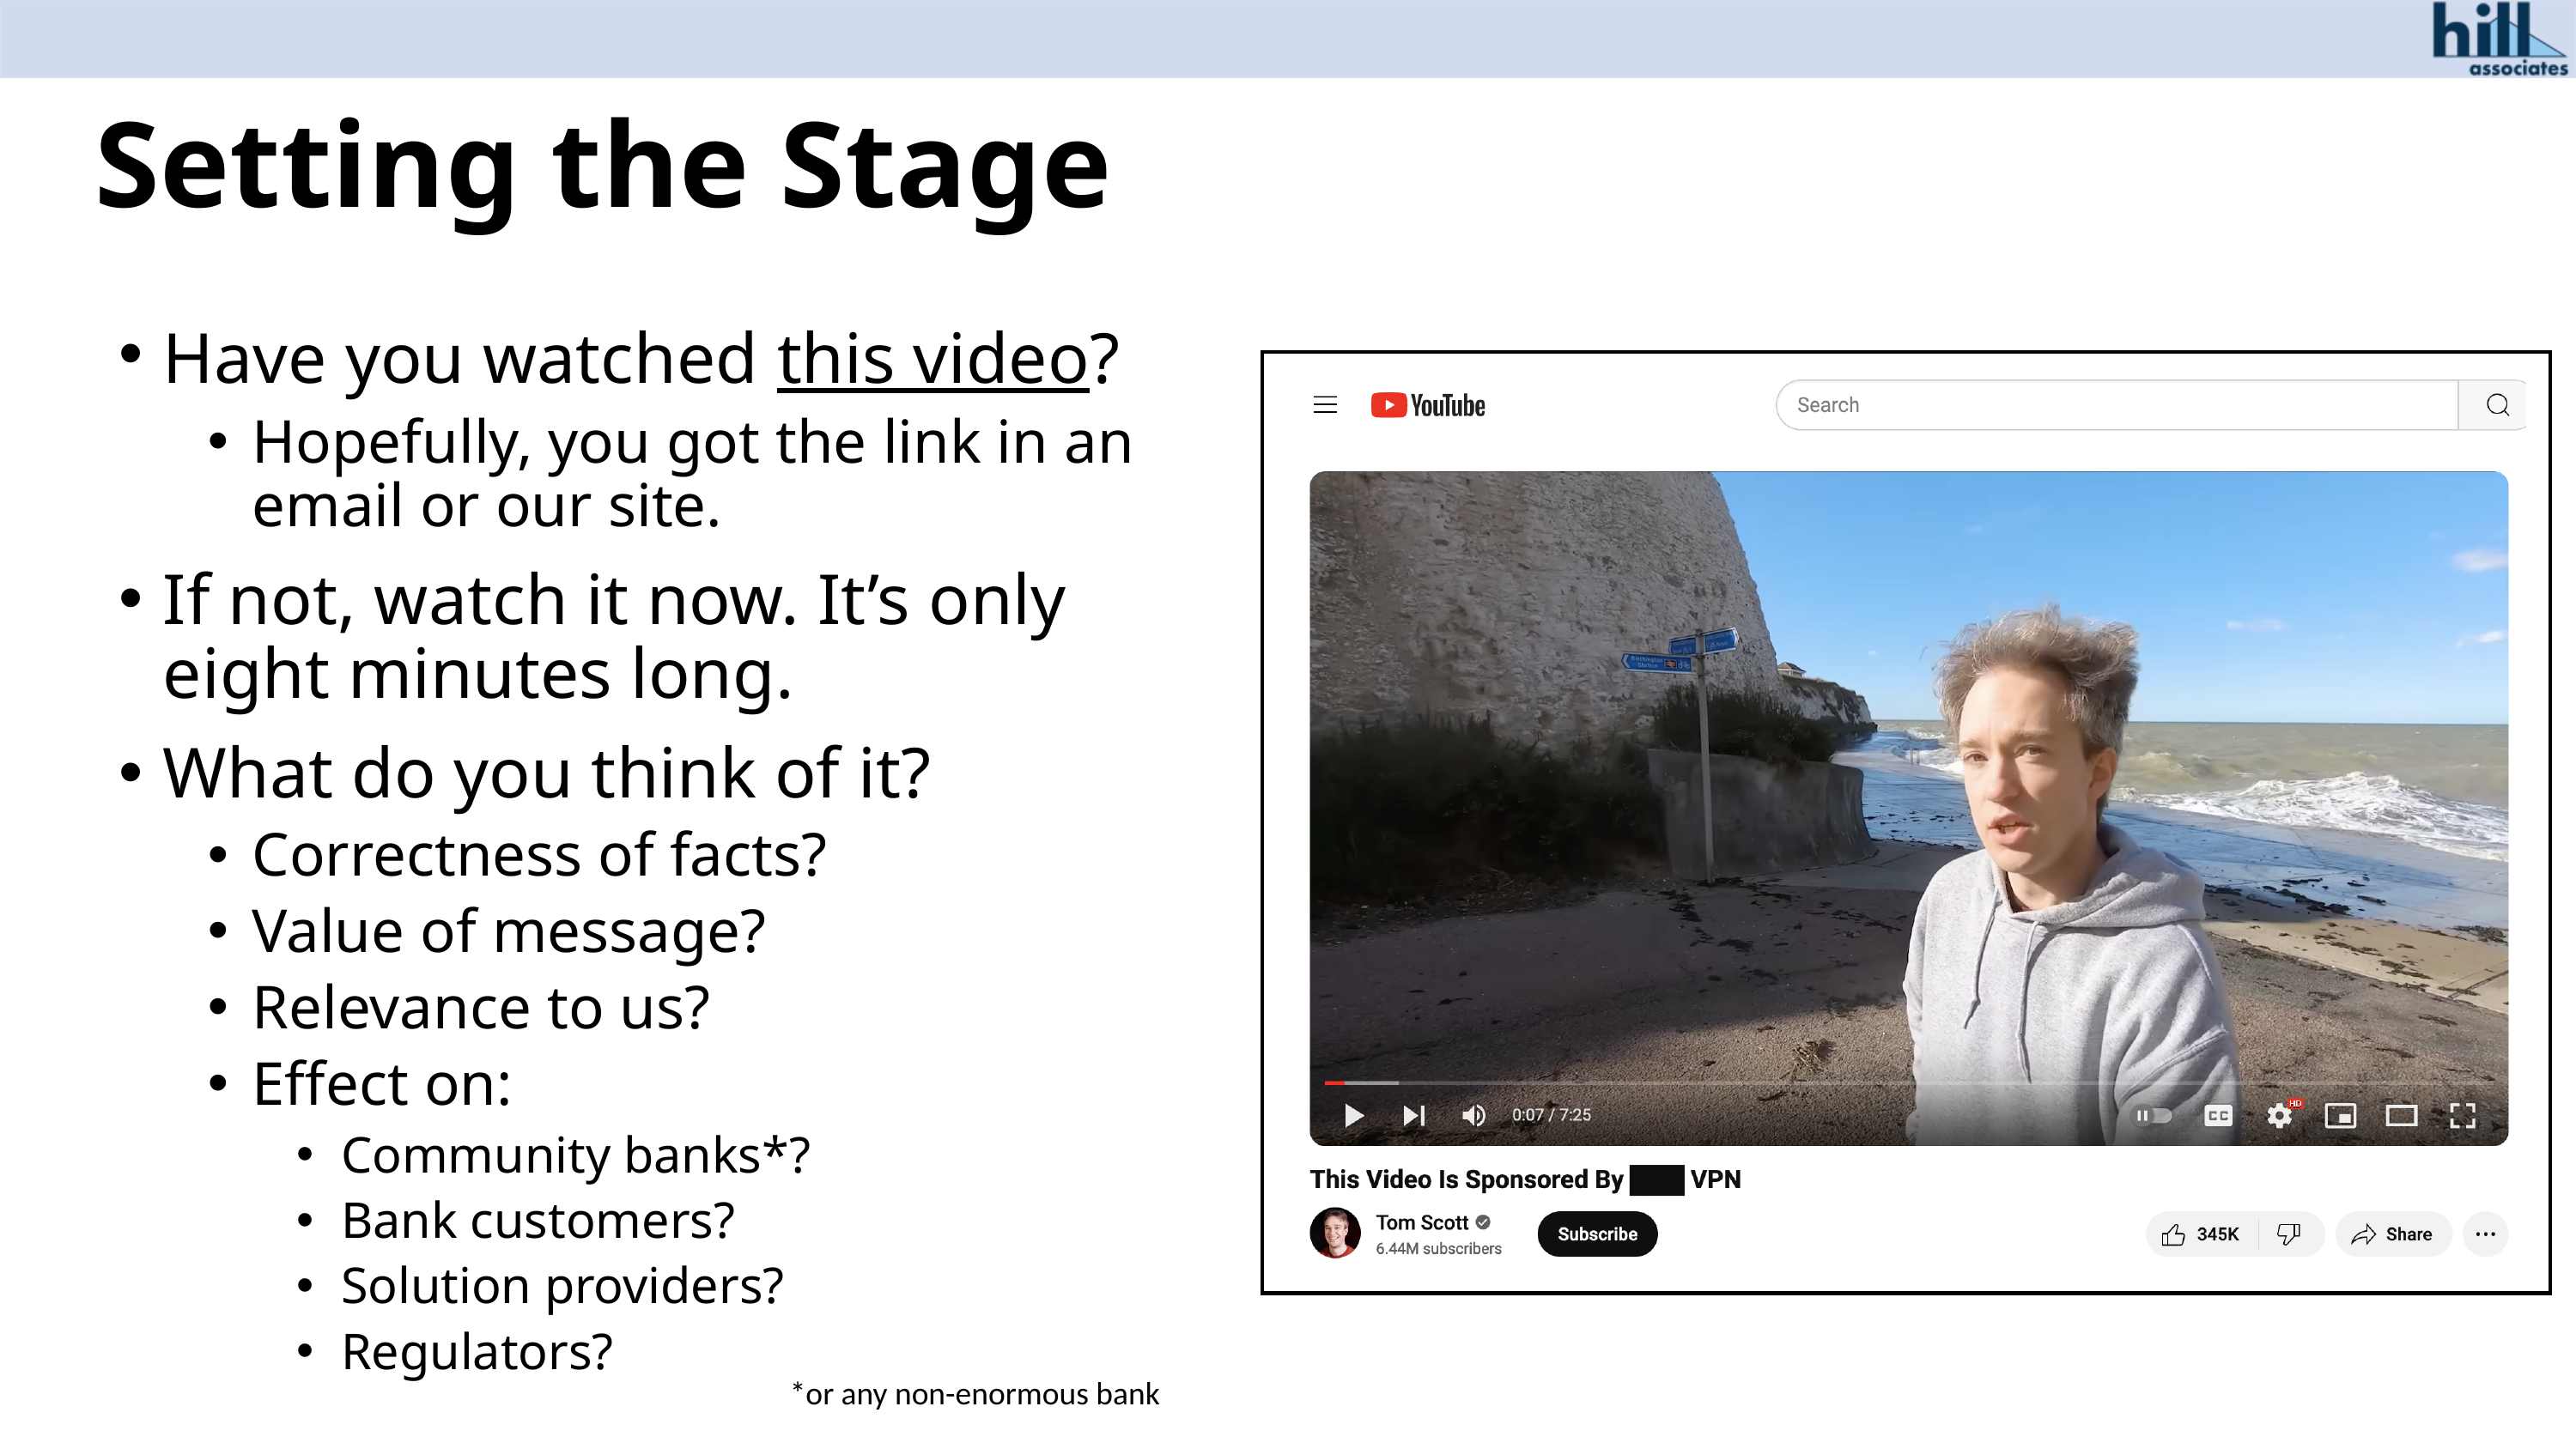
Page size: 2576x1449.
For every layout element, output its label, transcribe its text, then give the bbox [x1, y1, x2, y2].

text_box [1261, 351, 2551, 1294]
picture [1287, 379, 2526, 1274]
list Have you watched this video? Hopefully, you got the link in an email or our site. If not, watch it now. It’s only eight minutes long. What do you think of it? Correctness of facts? Value of message? Relevance to us? Effect on: Community banks*? Bank customers? Solution providers? Regulators? [106, 308, 1234, 1392]
title Setting the Stage [82, 28, 2305, 309]
picture [2432, 0, 2576, 80]
text_box *or any non-enormous bank [777, 1366, 1438, 1418]
